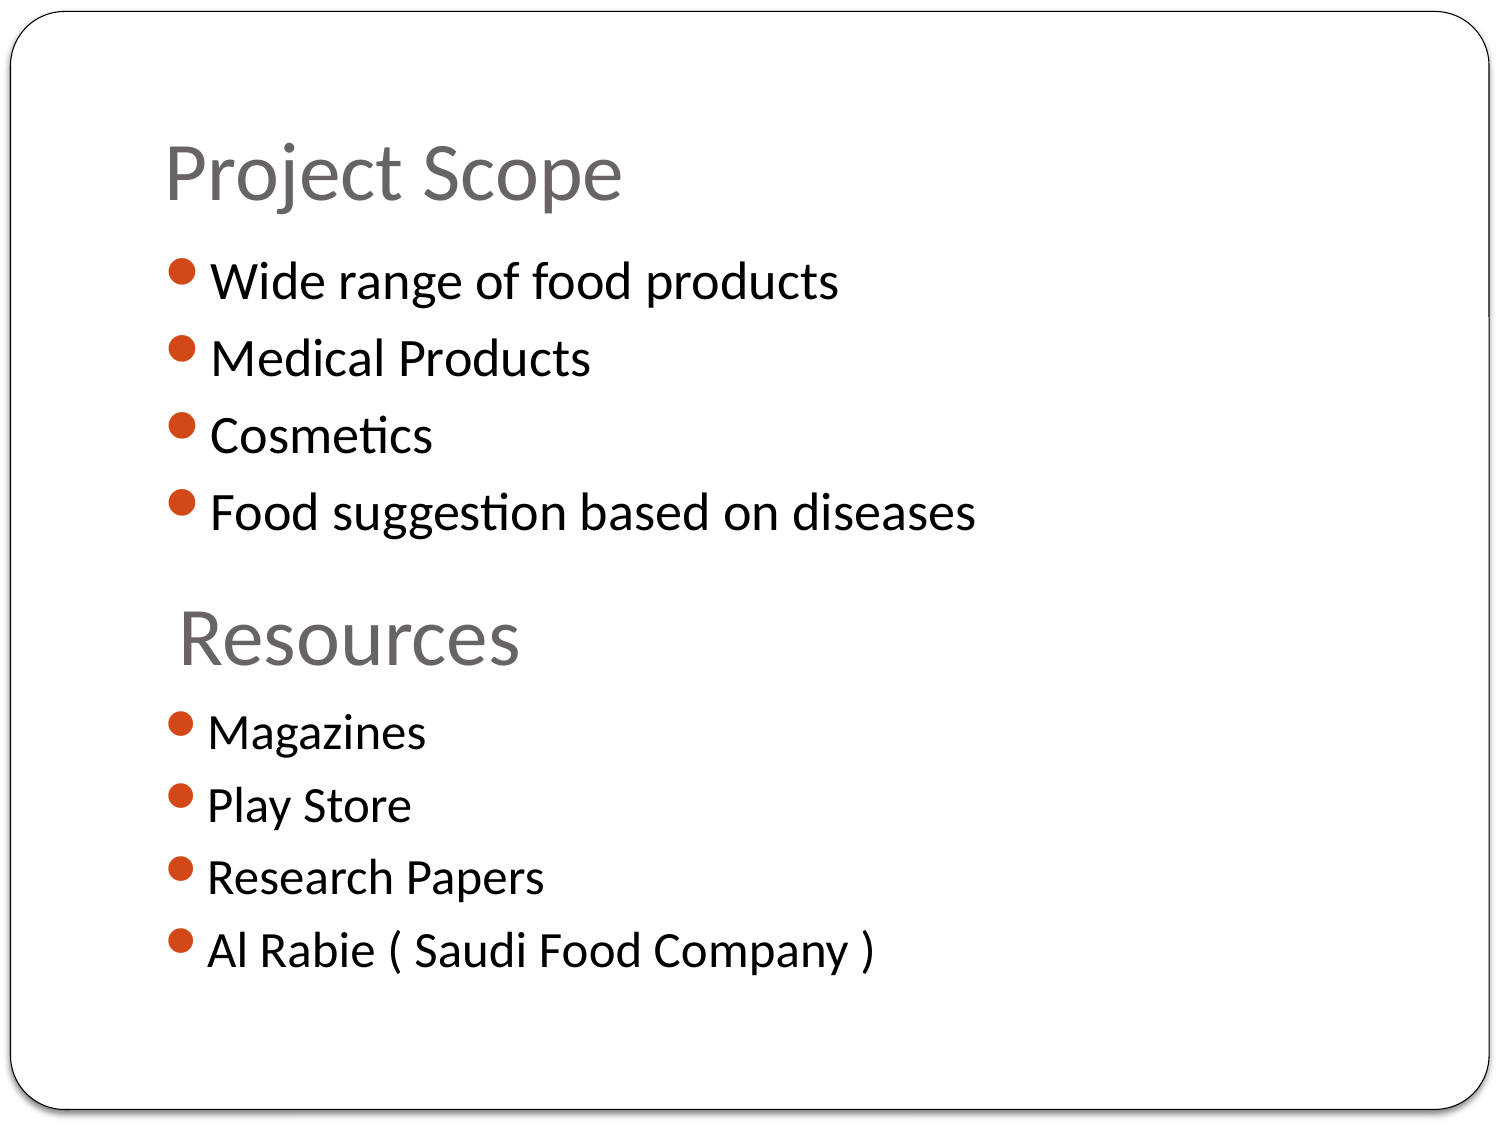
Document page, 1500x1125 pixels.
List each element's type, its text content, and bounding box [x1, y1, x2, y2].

text_box Resources [164, 574, 1418, 689]
text_box Magazines Play Store Research Papers Al Rabie ( Saudi Food Company ) [149, 691, 1425, 988]
title Project Scope [150, 45, 1425, 233]
list Wide range of food products Medical Products Cosmetics Food suggestion based on diseases [150, 237, 1425, 563]
